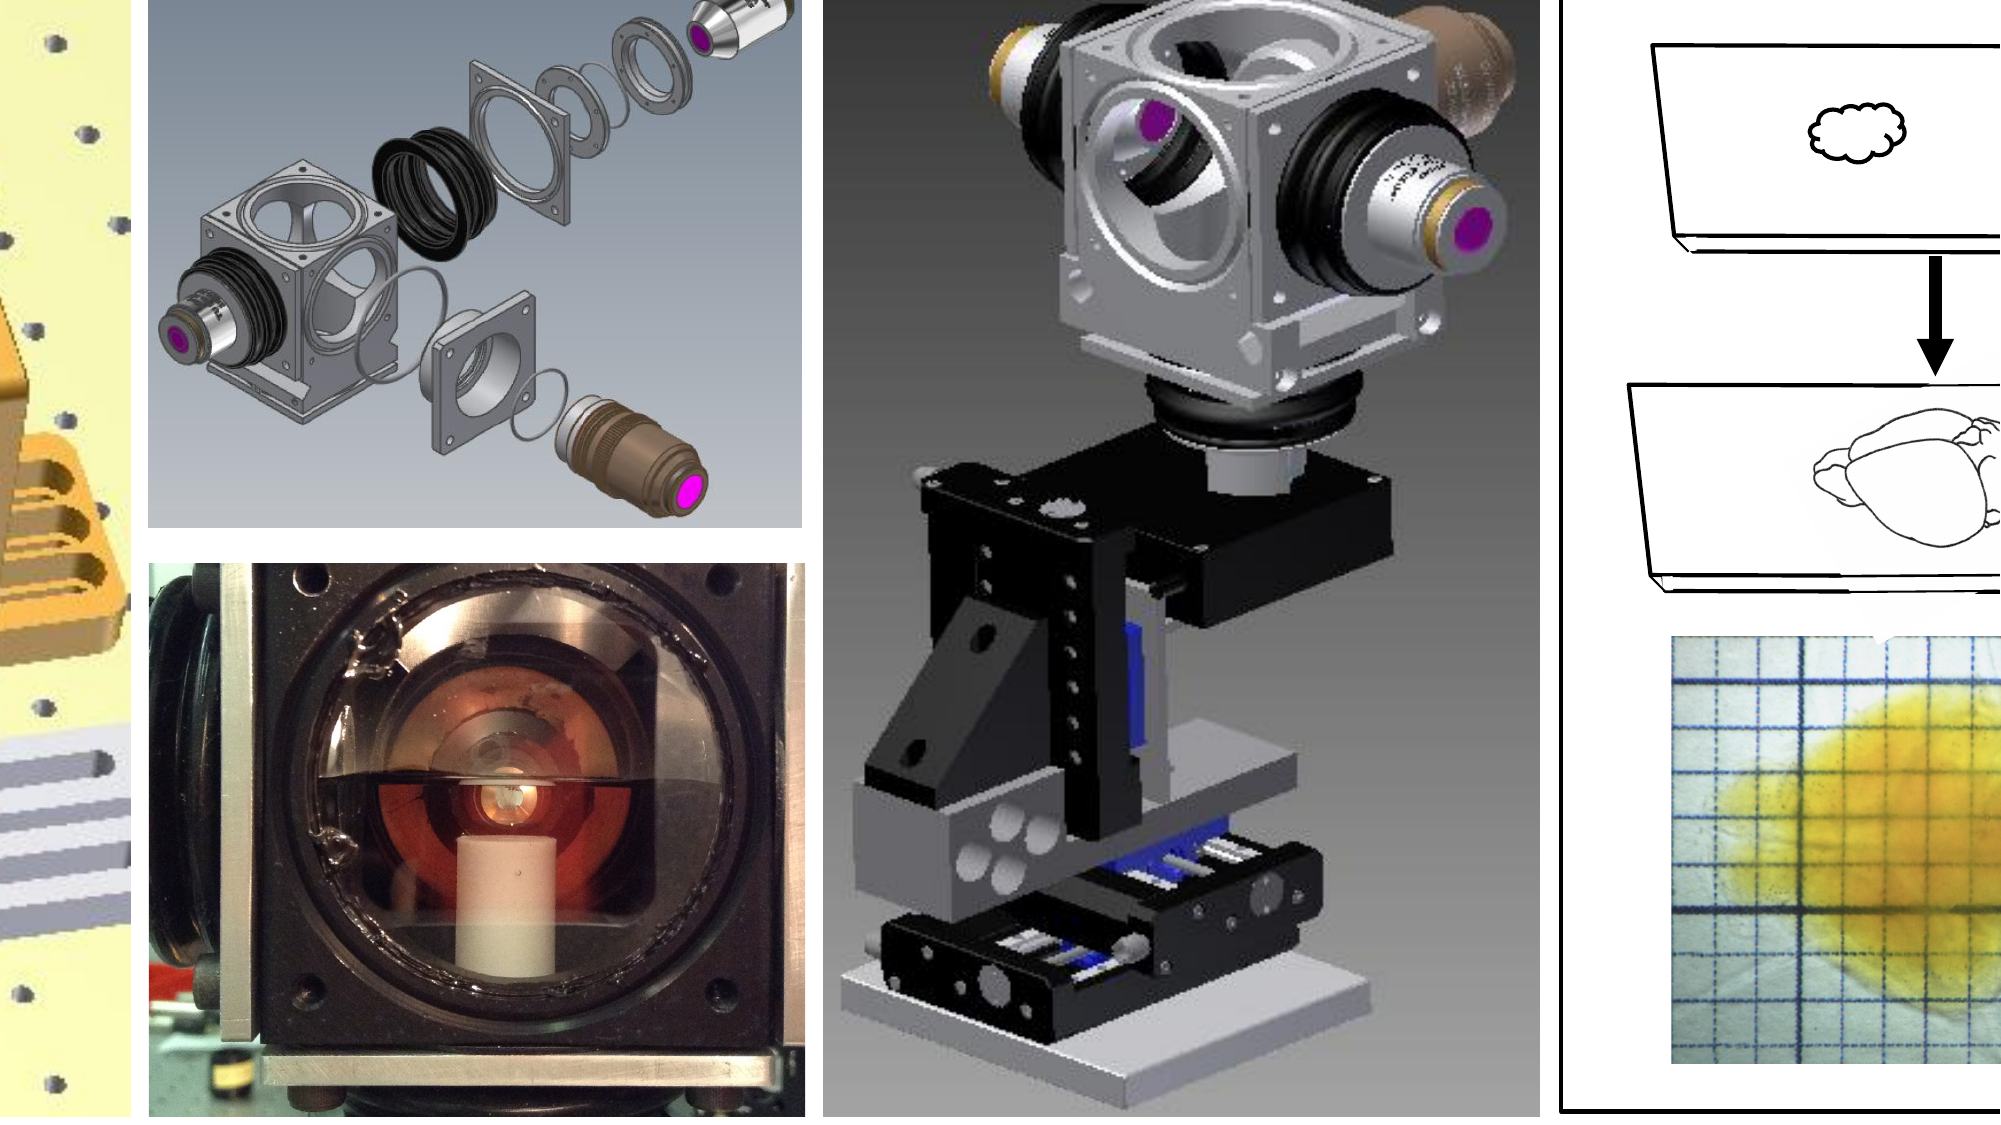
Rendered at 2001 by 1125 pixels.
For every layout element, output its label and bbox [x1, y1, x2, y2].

picture [823, 0, 1540, 1117]
picture [148, 0, 802, 529]
picture [0, 0, 131, 1117]
picture [148, 563, 806, 1117]
text_box [1559, 0, 2000, 1114]
picture [1815, 392, 2000, 601]
picture [1671, 635, 2001, 1064]
text_box [1784, 208, 2000, 769]
text_box [1664, 12, 2000, 287]
